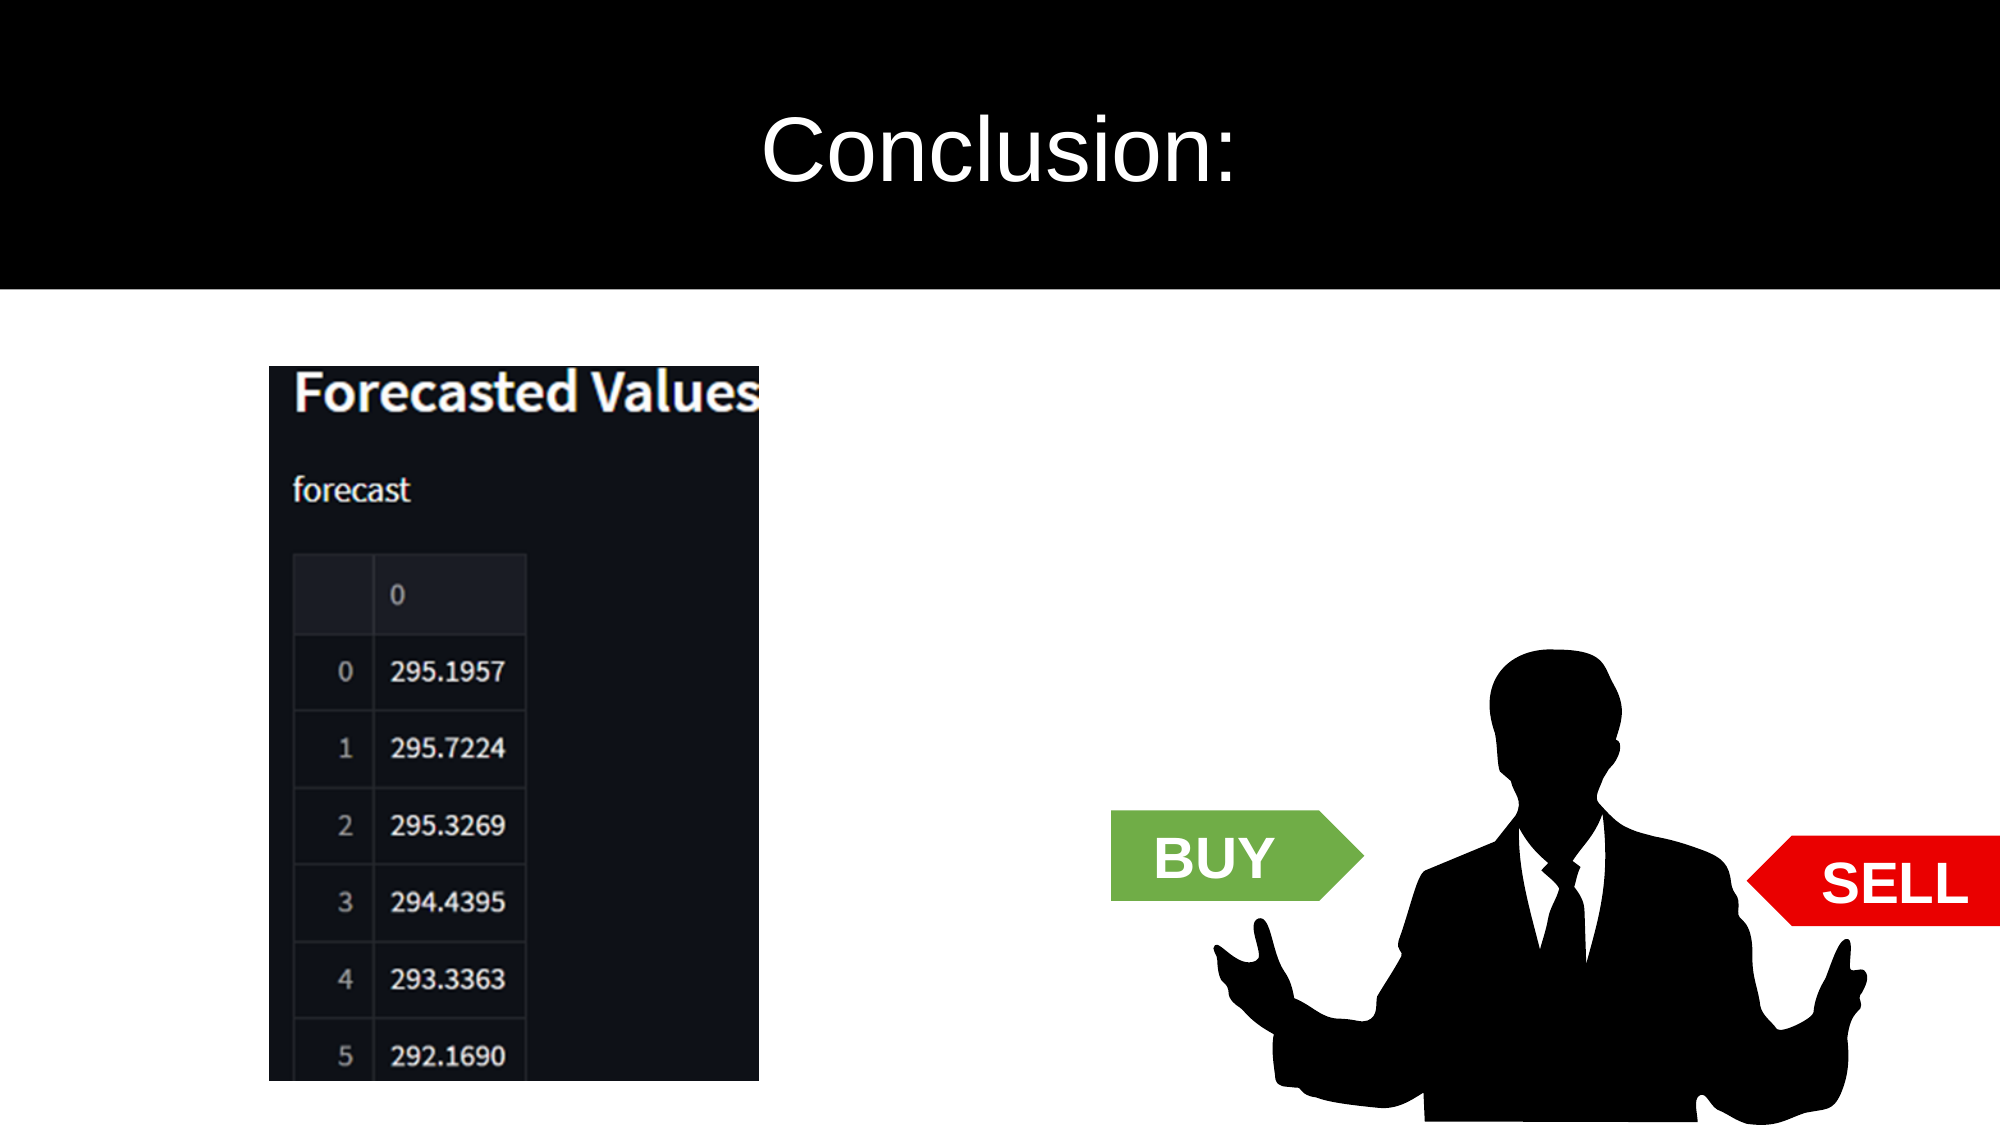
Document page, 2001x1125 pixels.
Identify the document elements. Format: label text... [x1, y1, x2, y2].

text_box Conclusion: [0, 0, 2000, 290]
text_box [1110, 810, 1365, 901]
text_box [1212, 648, 1869, 1125]
picture [269, 366, 759, 1081]
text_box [1746, 835, 2000, 927]
